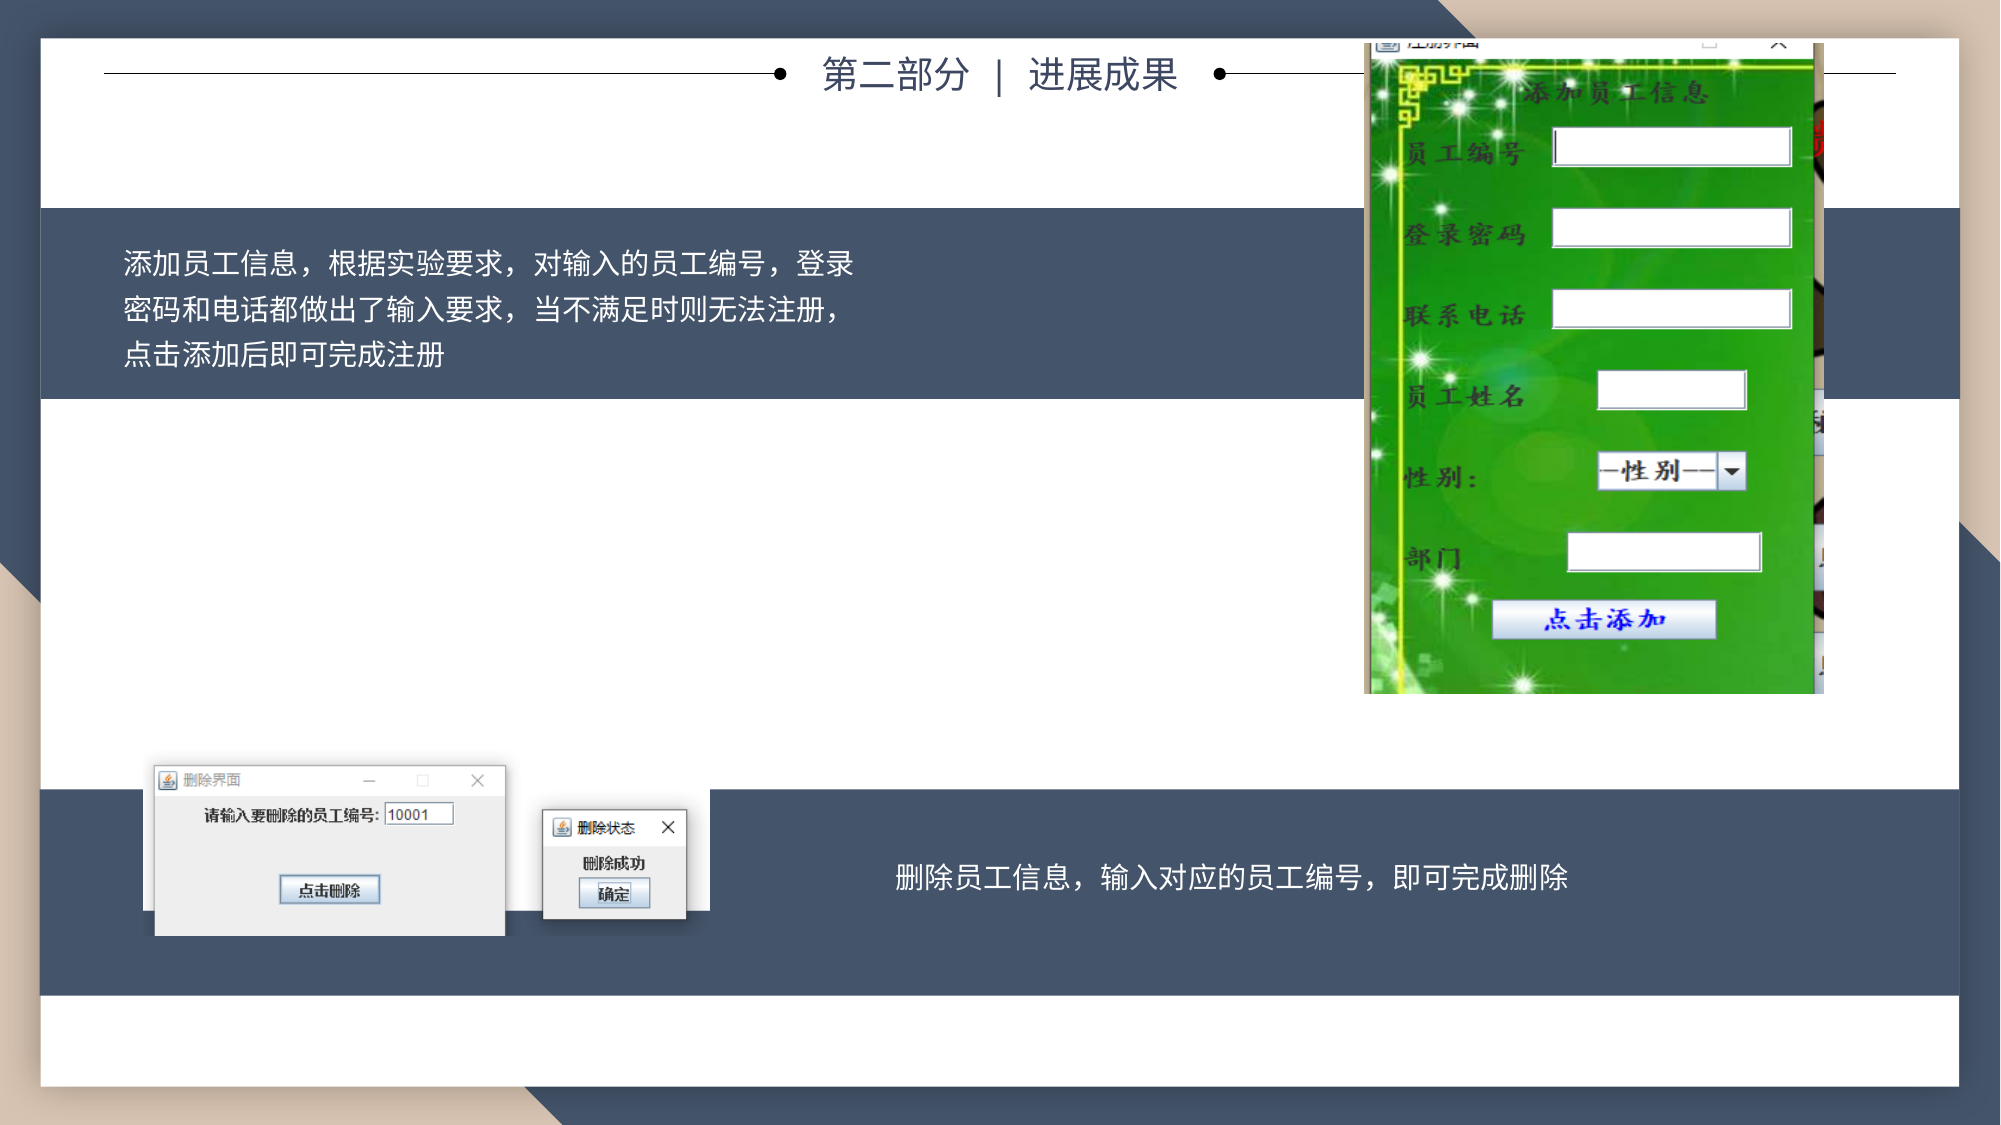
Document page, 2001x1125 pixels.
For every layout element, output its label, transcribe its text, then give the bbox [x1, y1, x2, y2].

text_box [40, 208, 1363, 399]
text_box [1824, 208, 1961, 399]
picture [1363, 43, 1824, 694]
picture [143, 740, 710, 936]
text_box 添加员工信息，根据实验要求，对输入的员工编号，登录密码和电话都做出了输入要求，当不满足时则无法注册，点击添加后即可完成注册 [109, 227, 881, 379]
list 第二部分 | 进展成果 [800, 43, 1200, 105]
text_box [39, 789, 1960, 996]
text_box 删除员工信息，输入对应的员工编号，即可完成删除 [881, 841, 1917, 902]
